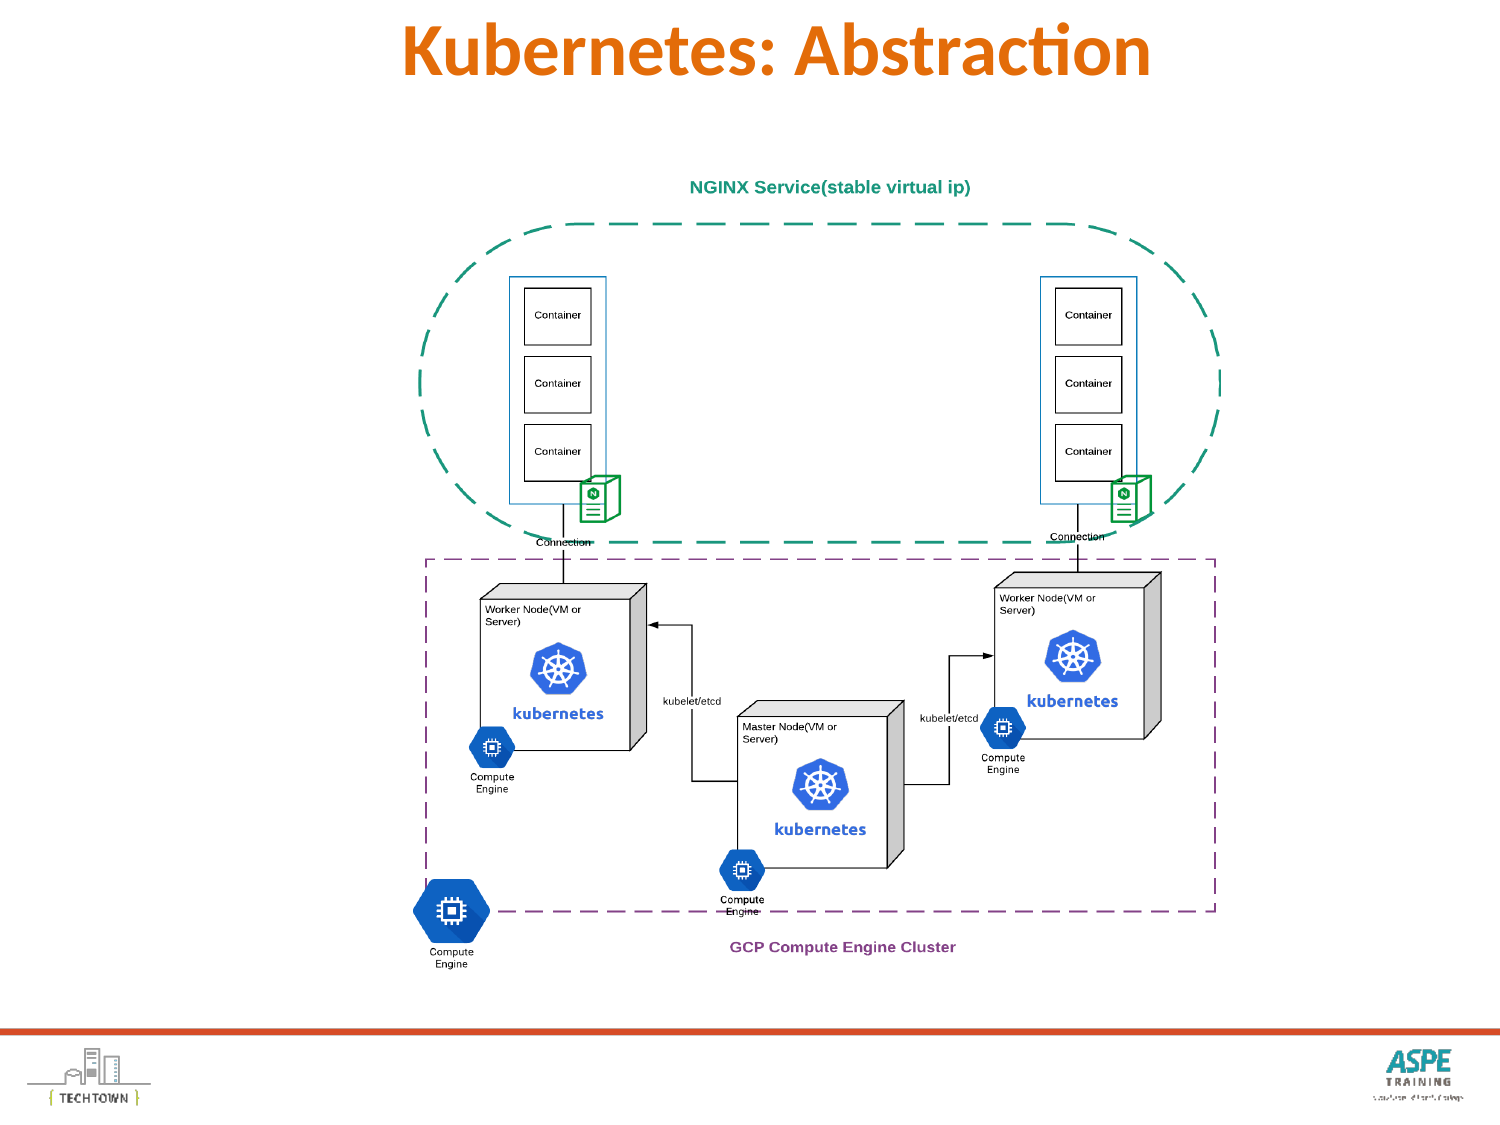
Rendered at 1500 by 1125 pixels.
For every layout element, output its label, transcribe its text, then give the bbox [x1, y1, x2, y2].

picture [0, 0, 1500, 1125]
title Kubernetes: Abstraction [158, 59, 1397, 133]
text_box [50, 40, 923, 133]
